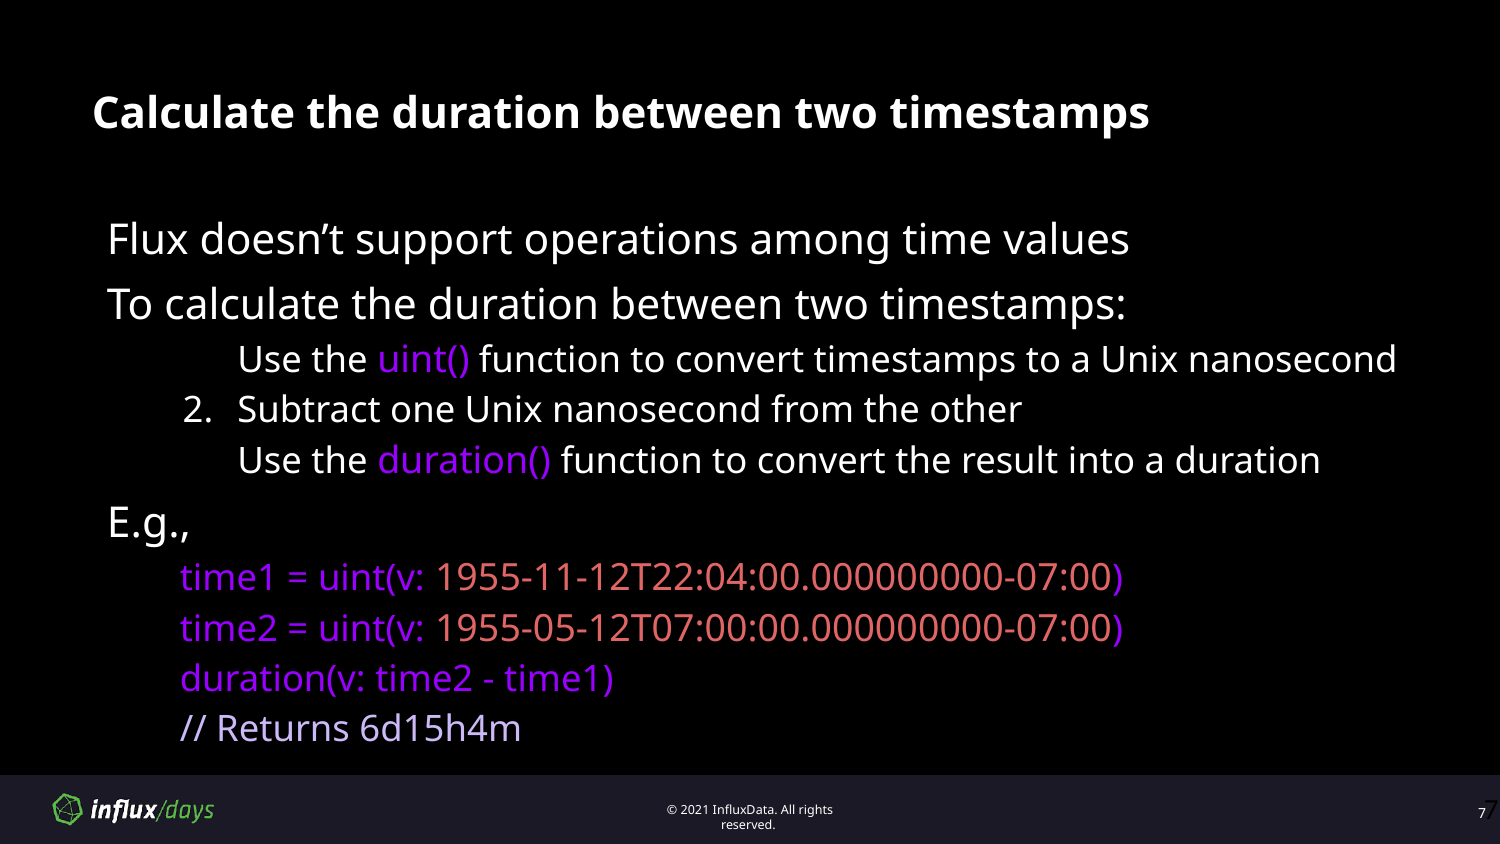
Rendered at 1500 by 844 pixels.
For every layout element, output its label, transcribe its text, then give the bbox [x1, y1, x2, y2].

slide_number ‹#› [1468, 782, 1500, 827]
title Calculate the duration between two timestamps [76, 33, 1424, 196]
list Flux doesn’t support operations among time values To calculate the duration between two timestamps: Use the uint() function to convert timestamps to a Unix nanosecond Subtract one Unix nanosecond from the other Use the duration() function to convert the result into a duration E.g., time1 = uint(v: 1955-11-12T22:04:00.000000000-07:00) time2 = uint(v: 1955-05-12T07:00:00.000000000-07:00) duration(v: time2 - time1) // Returns 6d15h4m [76, 204, 1424, 761]
picture [0, 775, 1500, 844]
